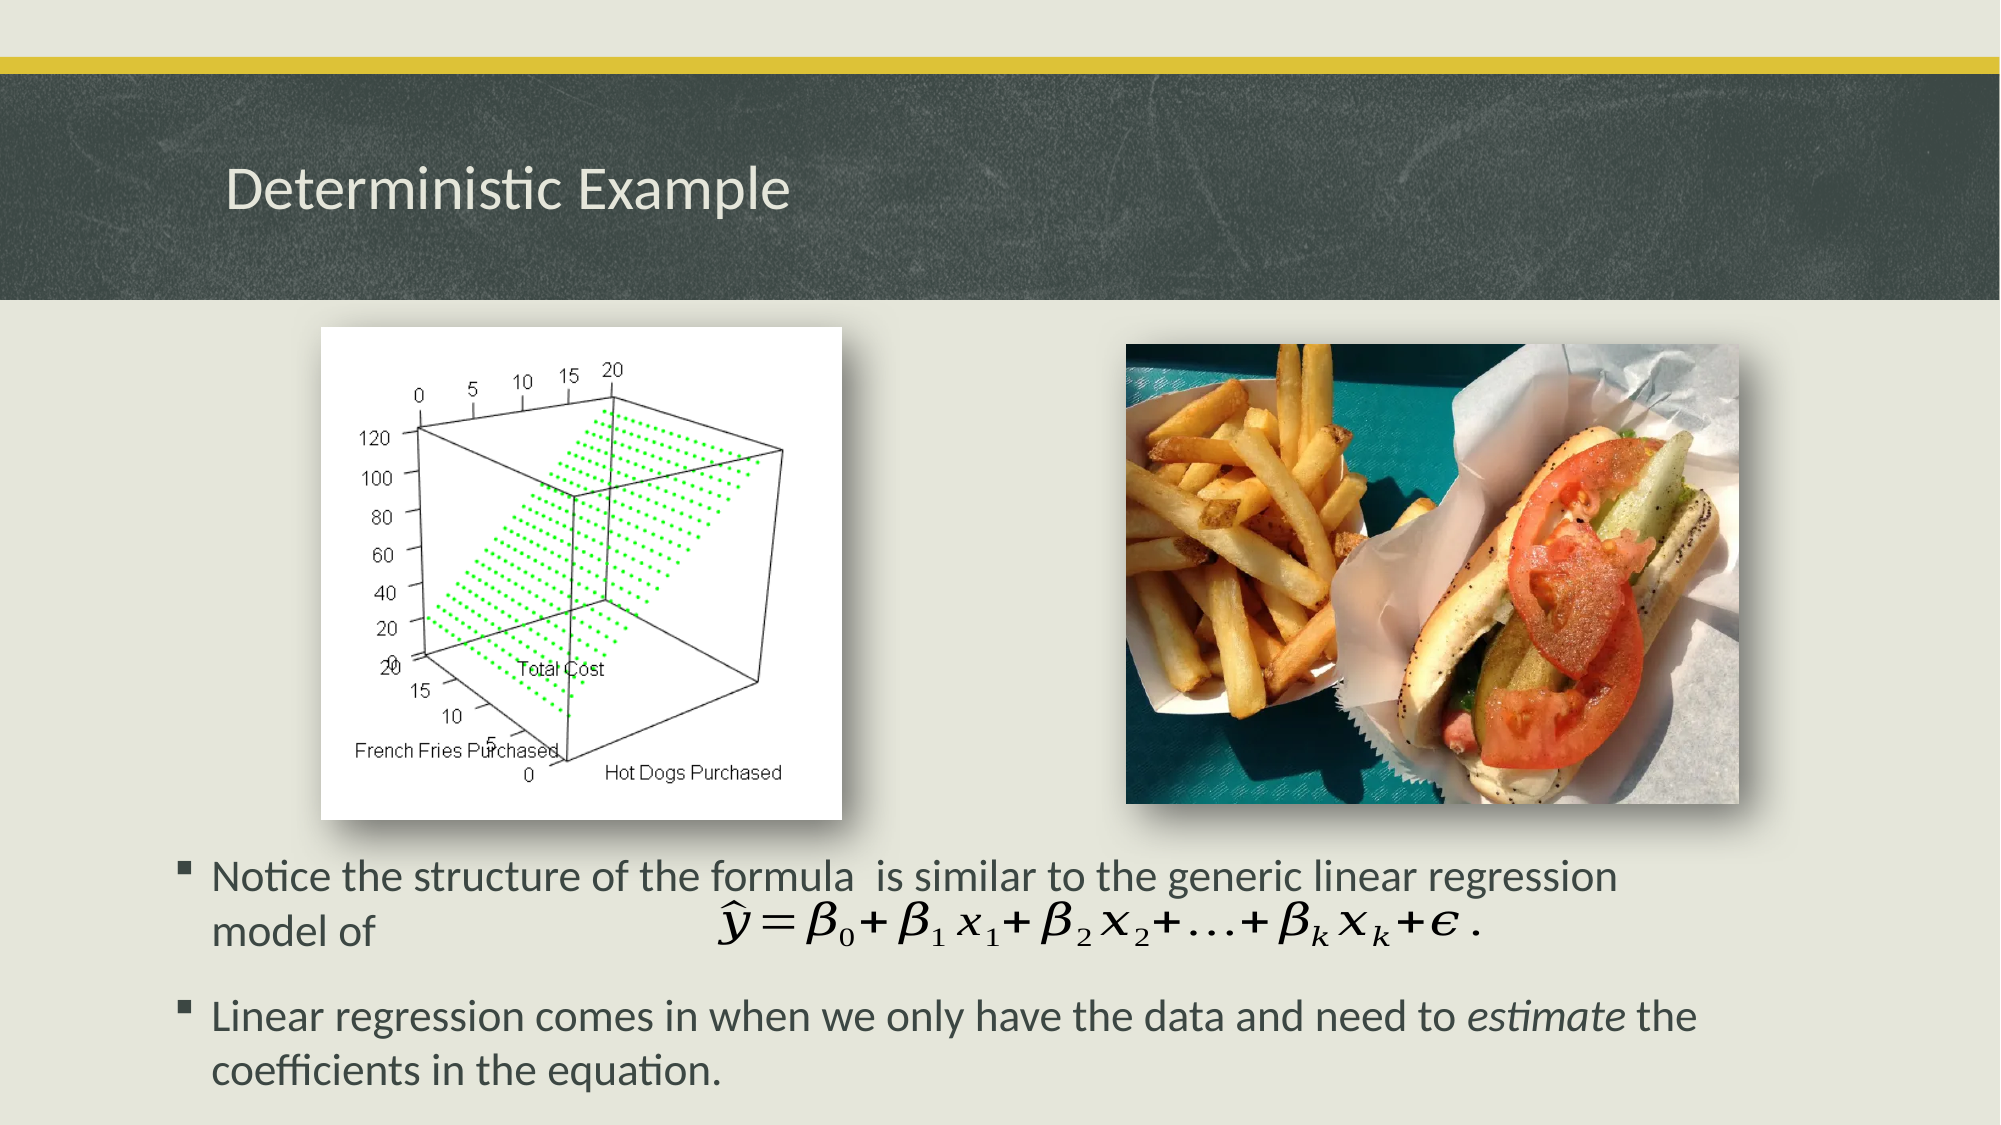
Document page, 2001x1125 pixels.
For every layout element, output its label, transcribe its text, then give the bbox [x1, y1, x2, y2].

picture [321, 327, 842, 821]
title Deterministic Example [210, 76, 1790, 300]
picture [1126, 344, 1739, 804]
picture [0, 74, 2000, 300]
